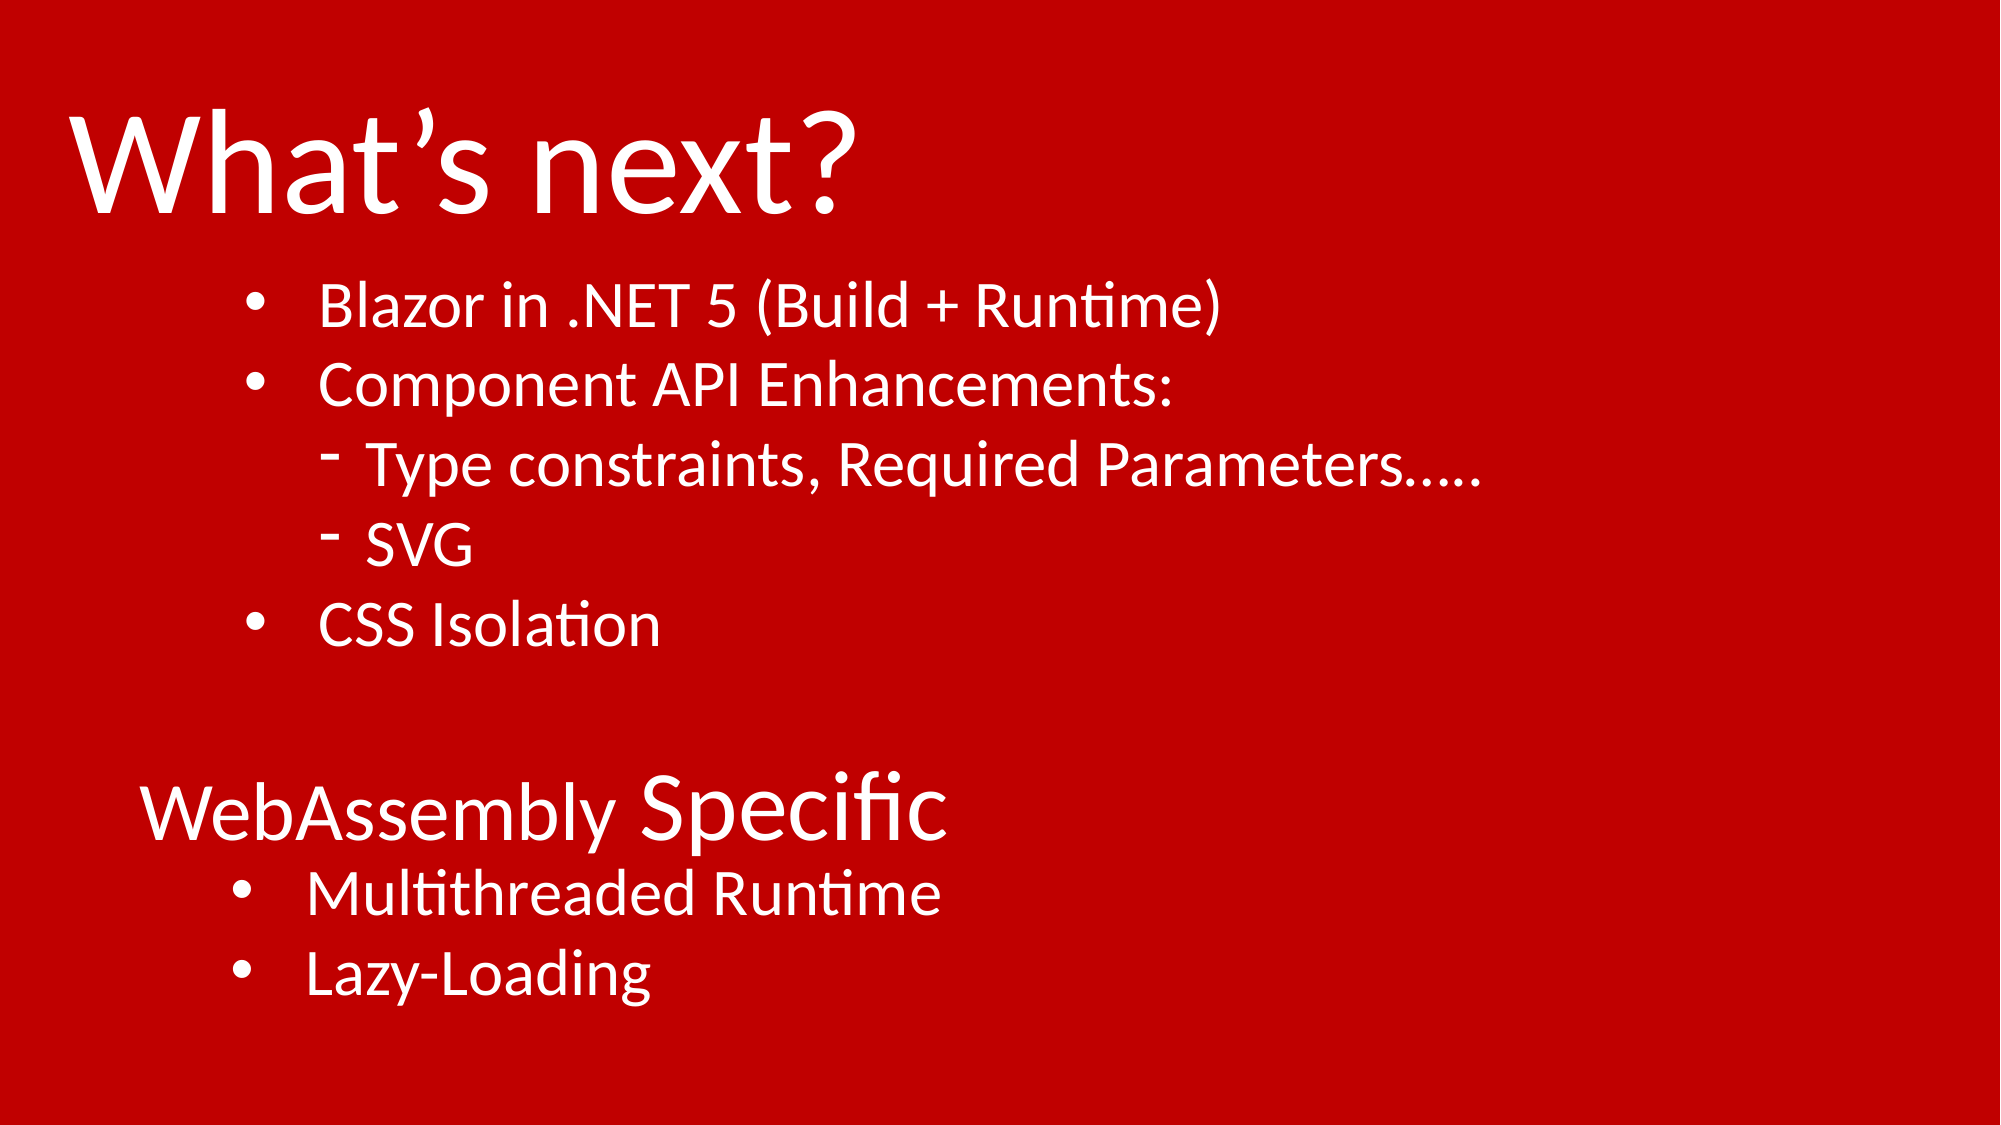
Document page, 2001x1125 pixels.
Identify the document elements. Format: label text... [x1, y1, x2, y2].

text_box WebAssembly Specific [124, 732, 1504, 868]
text_box Blazor in .NET 5 (Build + Runtime) Component API Enhancements: Type constraints, Required Parameters….. SVG CSS Isolation [229, 252, 1574, 668]
text_box Multithreaded Runtime Lazy-Loading [215, 841, 1561, 1016]
text_box What’s next? [54, 56, 1434, 251]
